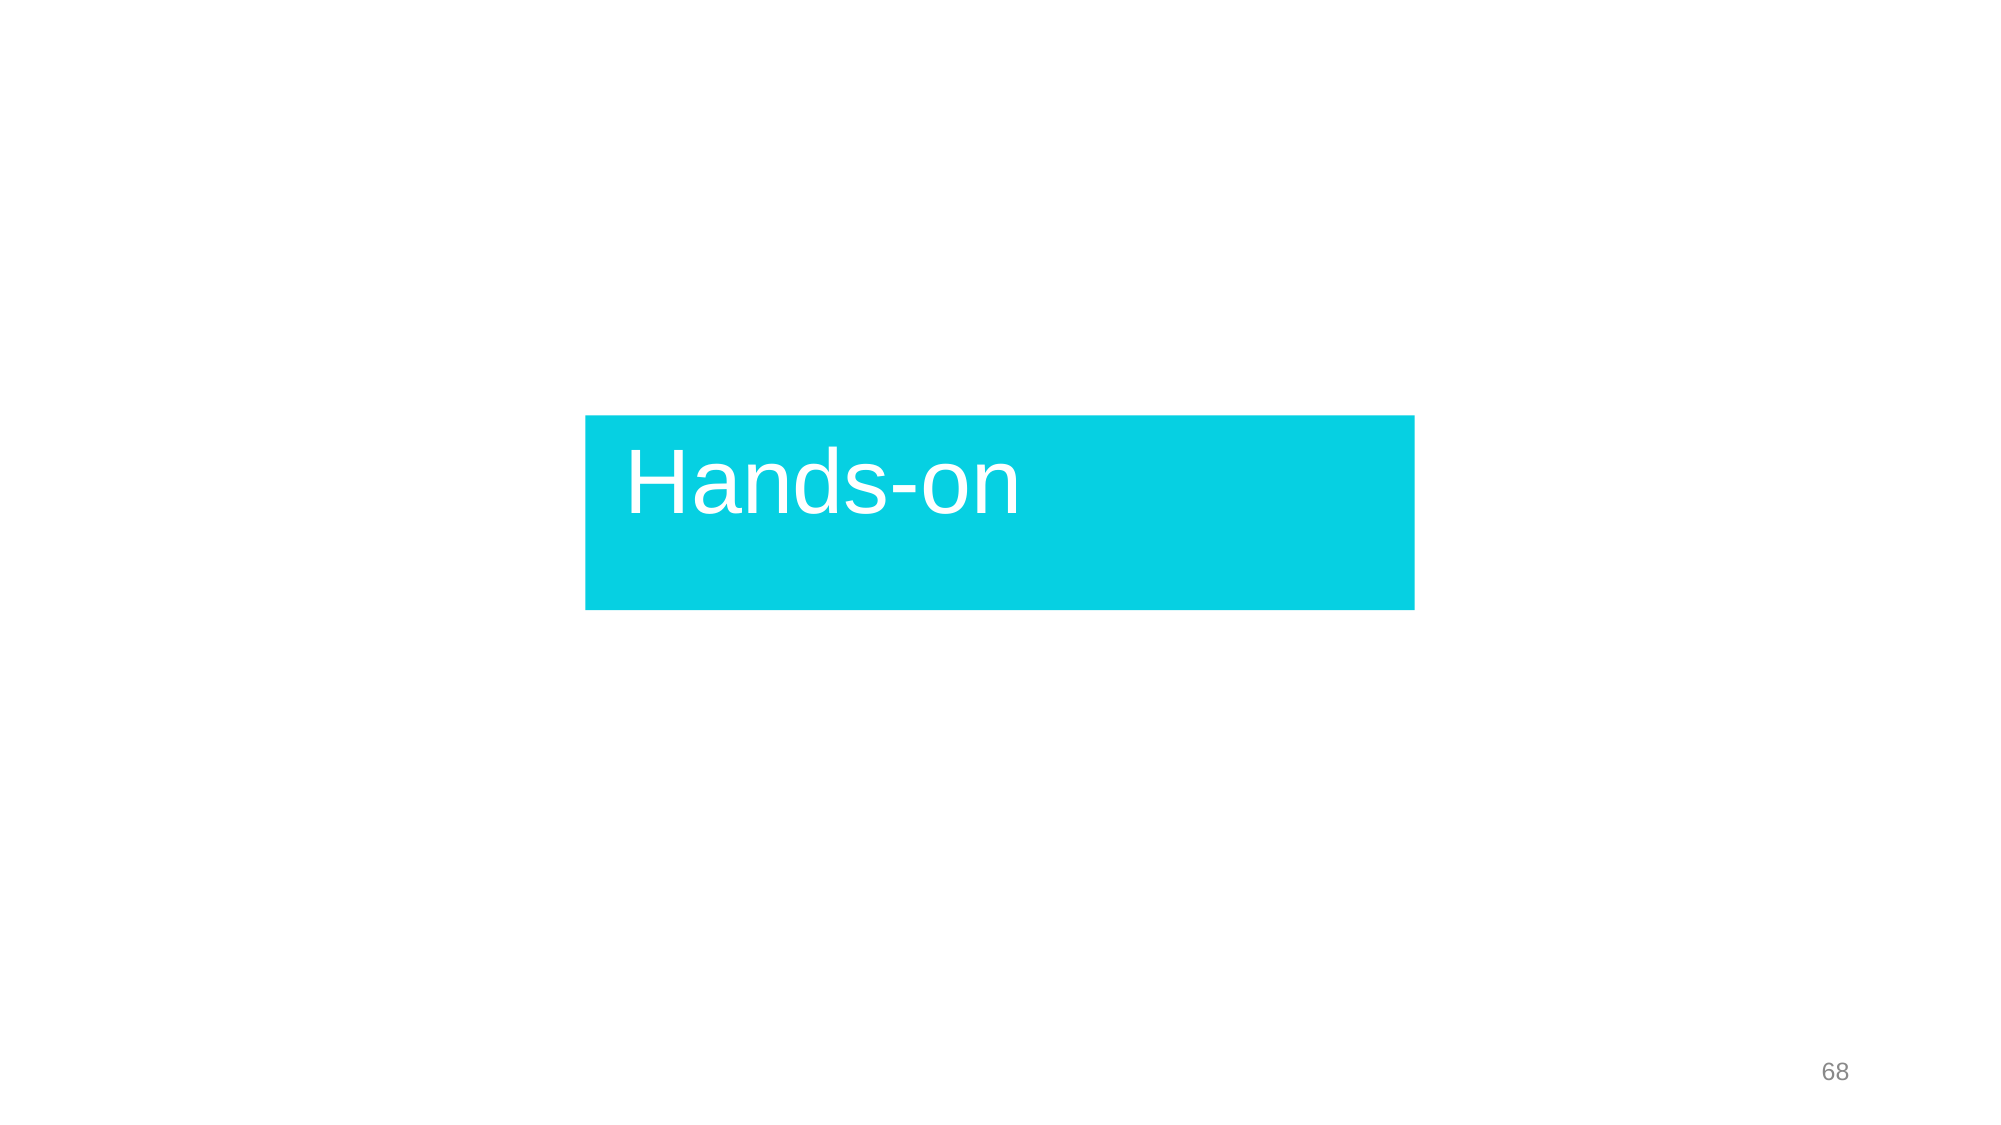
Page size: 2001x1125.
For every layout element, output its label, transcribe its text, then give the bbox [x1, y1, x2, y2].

slide_number ‹#› [1498, 1054, 1998, 1125]
title Hands-on [585, 415, 1415, 611]
